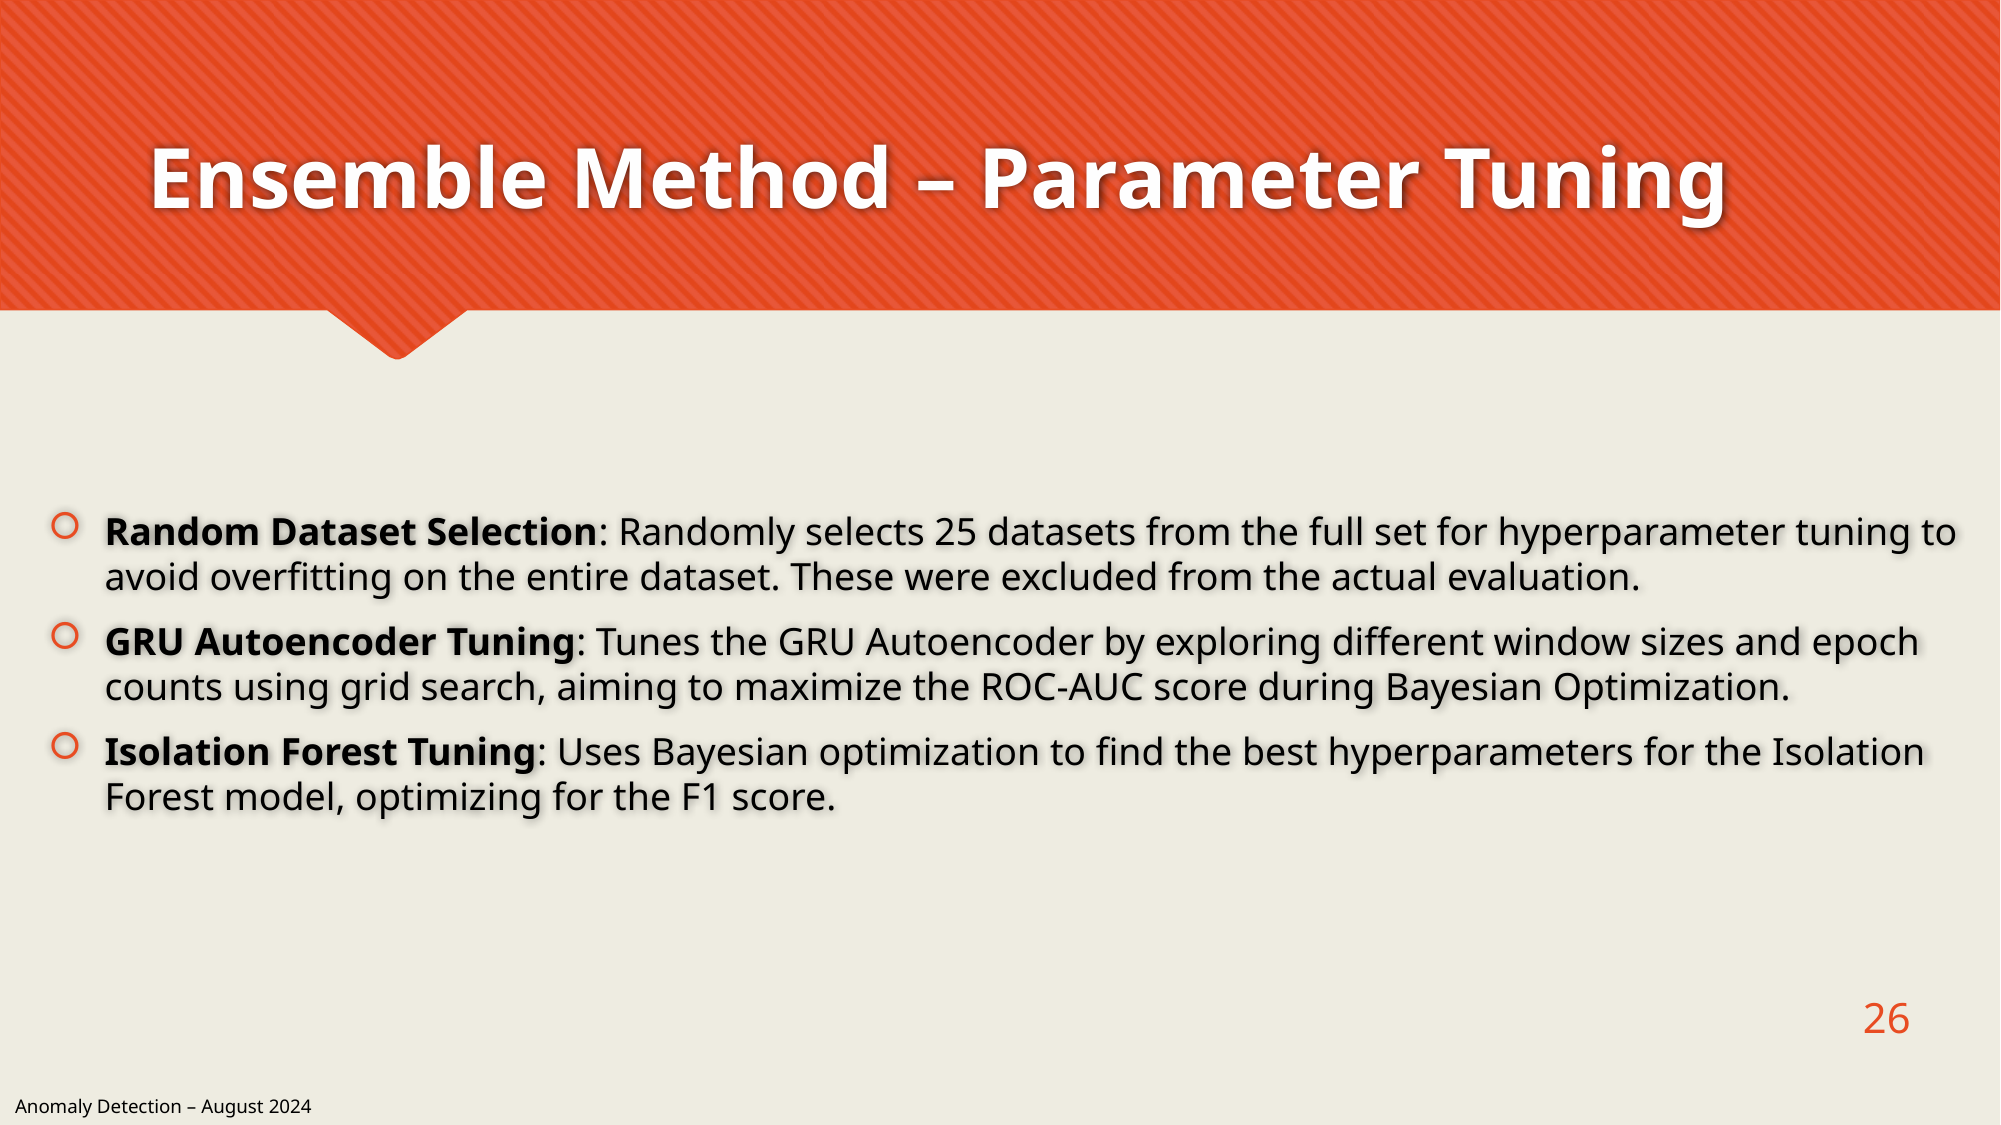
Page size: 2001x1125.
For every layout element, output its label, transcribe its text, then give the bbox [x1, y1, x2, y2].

list Random Dataset Selection: Randomly selects 25 datasets from the full set for hyperparameter tuning to avoid overfitting on the entire dataset. These were excluded from the actual evaluation. GRU Autoencoder Tuning: Tunes the GRU Autoencoder by exploring different window sizes and epoch counts using grid search, aiming to maximize the ROC-AUC score during Bayesian Optimization. Isolation Forest Tuning: Uses Bayesian optimization to find the best hyperparameters for the Isolation Forest model, optimizing for the F1 score. [33, 364, 2000, 962]
footer Anomaly Detection – August 2024 [0, 1065, 1418, 1125]
slide_number 26 [1751, 970, 1926, 1051]
title Ensemble Method – Parameter Tuning [132, 73, 1868, 233]
